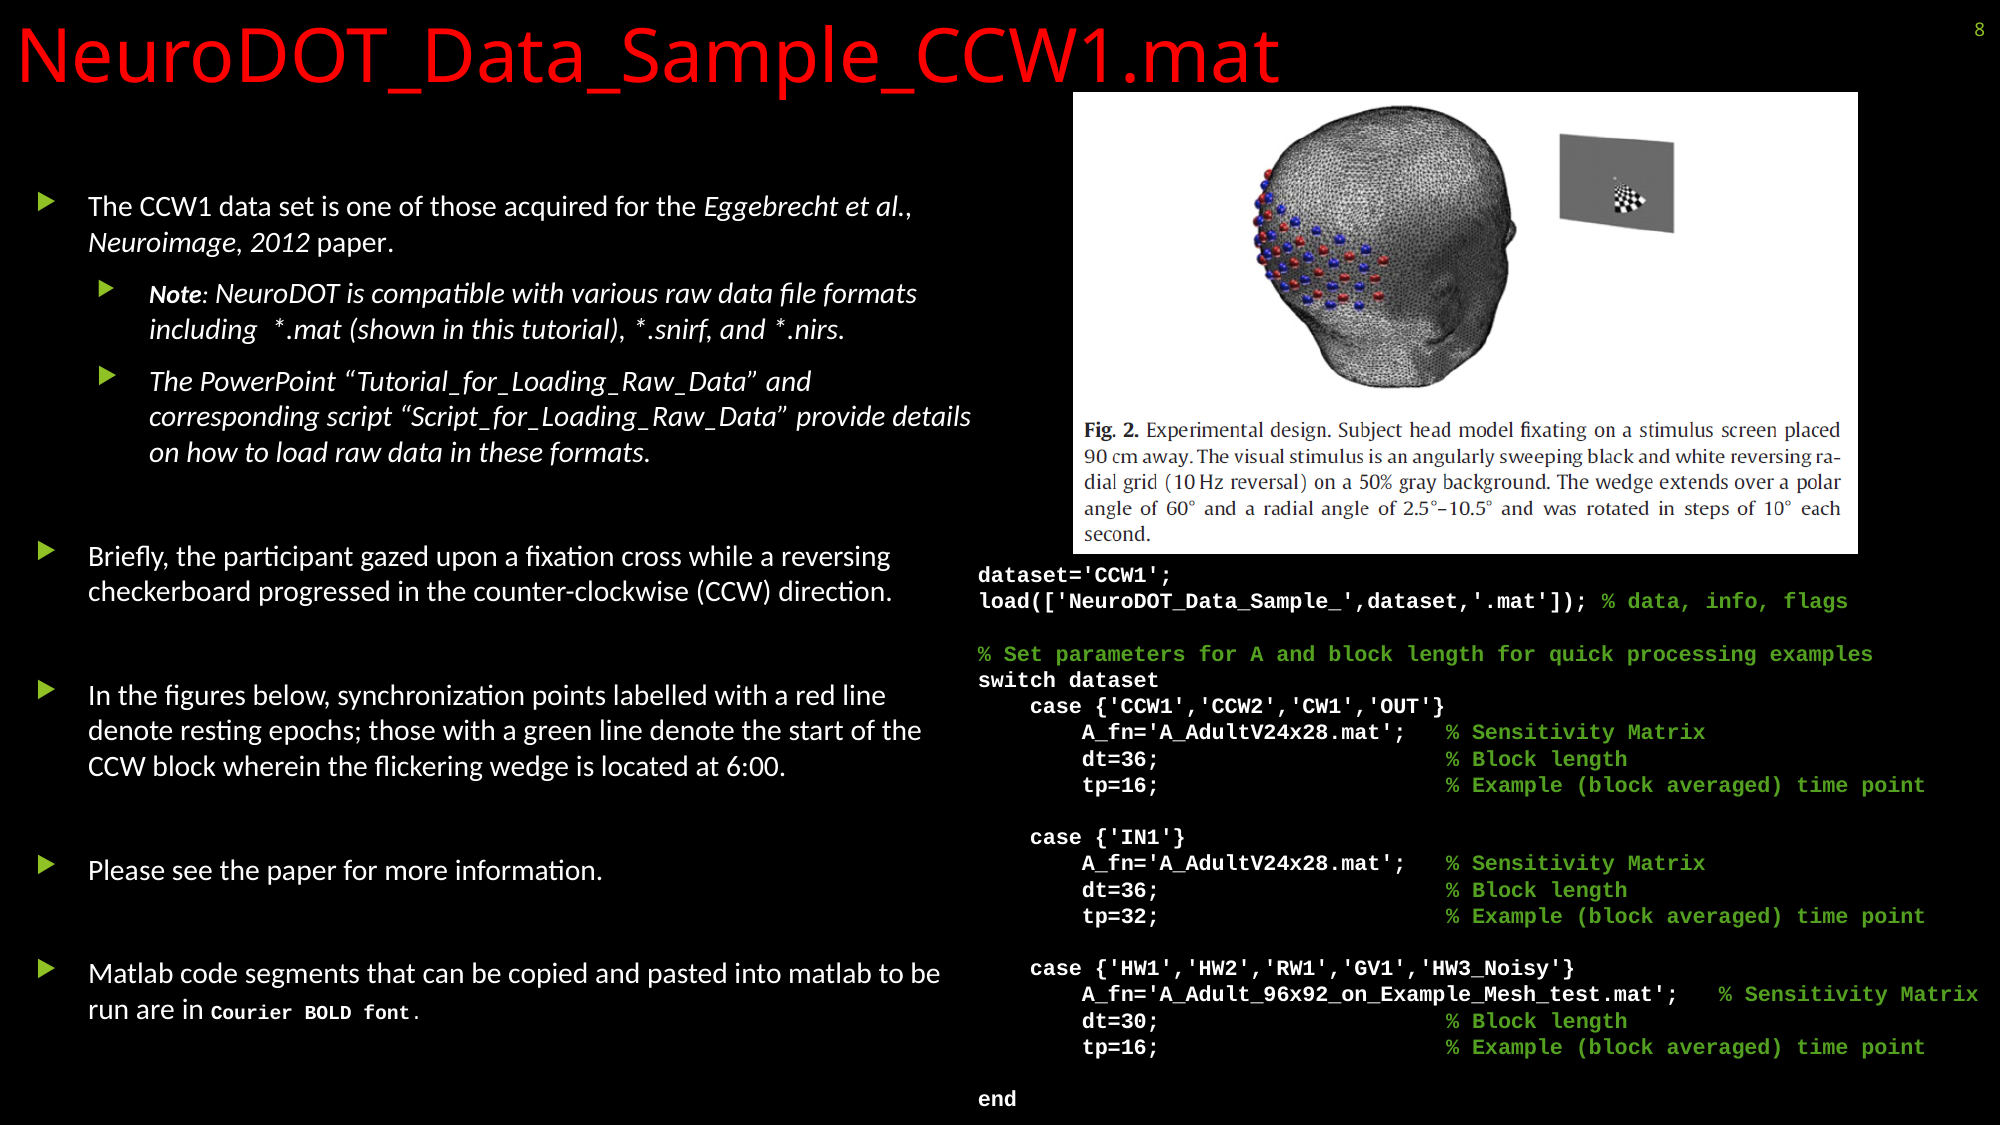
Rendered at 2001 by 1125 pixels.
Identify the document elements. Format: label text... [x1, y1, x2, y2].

text_box dataset='CCW1'; load(['NeuroDOT_Data_Sample_',dataset,'.mat']); % data, info, flags % Set parameters for A and block length for quick processing examples switch dataset case {'CCW1','CCW2','CW1','OUT'} A_fn='A_AdultV24x28.mat'; % Sensitivity Matrix dt=36; % Block length tp=16; % Example (block averaged) time point case {'IN1'} A_fn='A_AdultV24x28.mat'; % Sensitivity Matrix dt=36; % Block length tp=32; % Example (block averaged) time point case {'HW1','HW2','RW1','GV1','HW3_Noisy'} A_fn='A_Adult_96x92_on_Example_Mesh_test.mat'; % Sensitivity Matrix dt=30; % Block length tp=16; % Example (block averaged) time point end [963, 553, 1994, 1119]
picture [1072, 92, 1858, 554]
slide_number 8 [1887, 0, 2000, 60]
title NeuroDOT_Data_Sample_CCW1.mat [0, 0, 1411, 134]
text_box The CCW1 data set is one of those acquired for the Eggebrecht et al., Neuroimage, 2012 paper. Note: NeuroDOT is compatible with various raw data file formats including *.mat (shown in this tutorial), *.snirf, and *.nirs. The PowerPoint “Tutorial_for_Loading_Raw_Data” and corresponding script “Script_for_Loading_Raw_Data” provide details on how to load raw data in these formats. Briefly, the participant gazed upon a fixation cross while a reversing checkerboard progressed in the counter-clockwise (CCW) direction. In the figures below, synchronization points labelled with a red line denote resting epochs; those with a green line denote the start of the CCW block wherein the flickering wedge is located at 6:00. Please see the paper for more information. Matlab code segments that can be copied and pasted into matlab to be run are in Courier BOLD font. [20, 179, 989, 1041]
